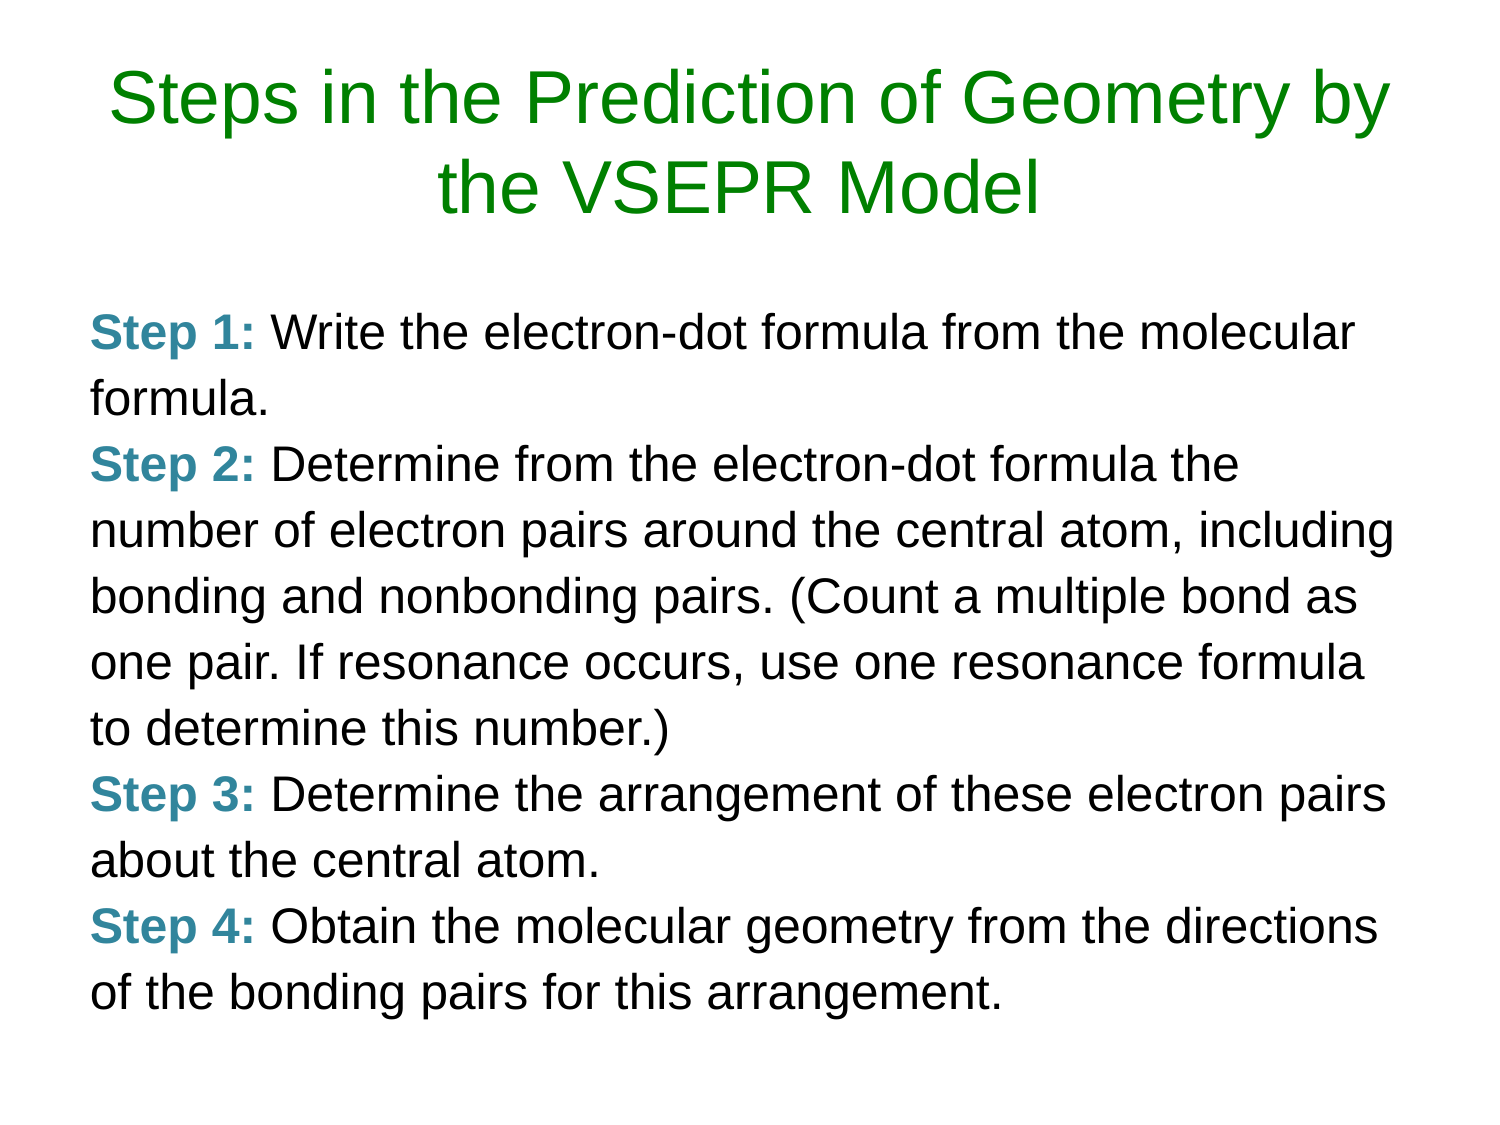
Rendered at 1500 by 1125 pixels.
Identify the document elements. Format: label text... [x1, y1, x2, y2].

text_box Step 1: Write the electron-dot formula from the molecular formula. Step 2: Determine from the electron-dot formula the number of electron pairs around the central atom, including bonding and nonbonding pairs. (Count a multiple bond as one pair. If resonance occurs, use one resonance formula to determine this number.) Step 3: Determine the arrangement of these electron pairs about the central atom. Step 4: Obtain the molecular geometry from the directions of the bonding pairs for this arrangement. [74, 286, 1425, 1027]
title Steps in the Prediction of Geometry by the VSEPR Model [75, 45, 1425, 233]
